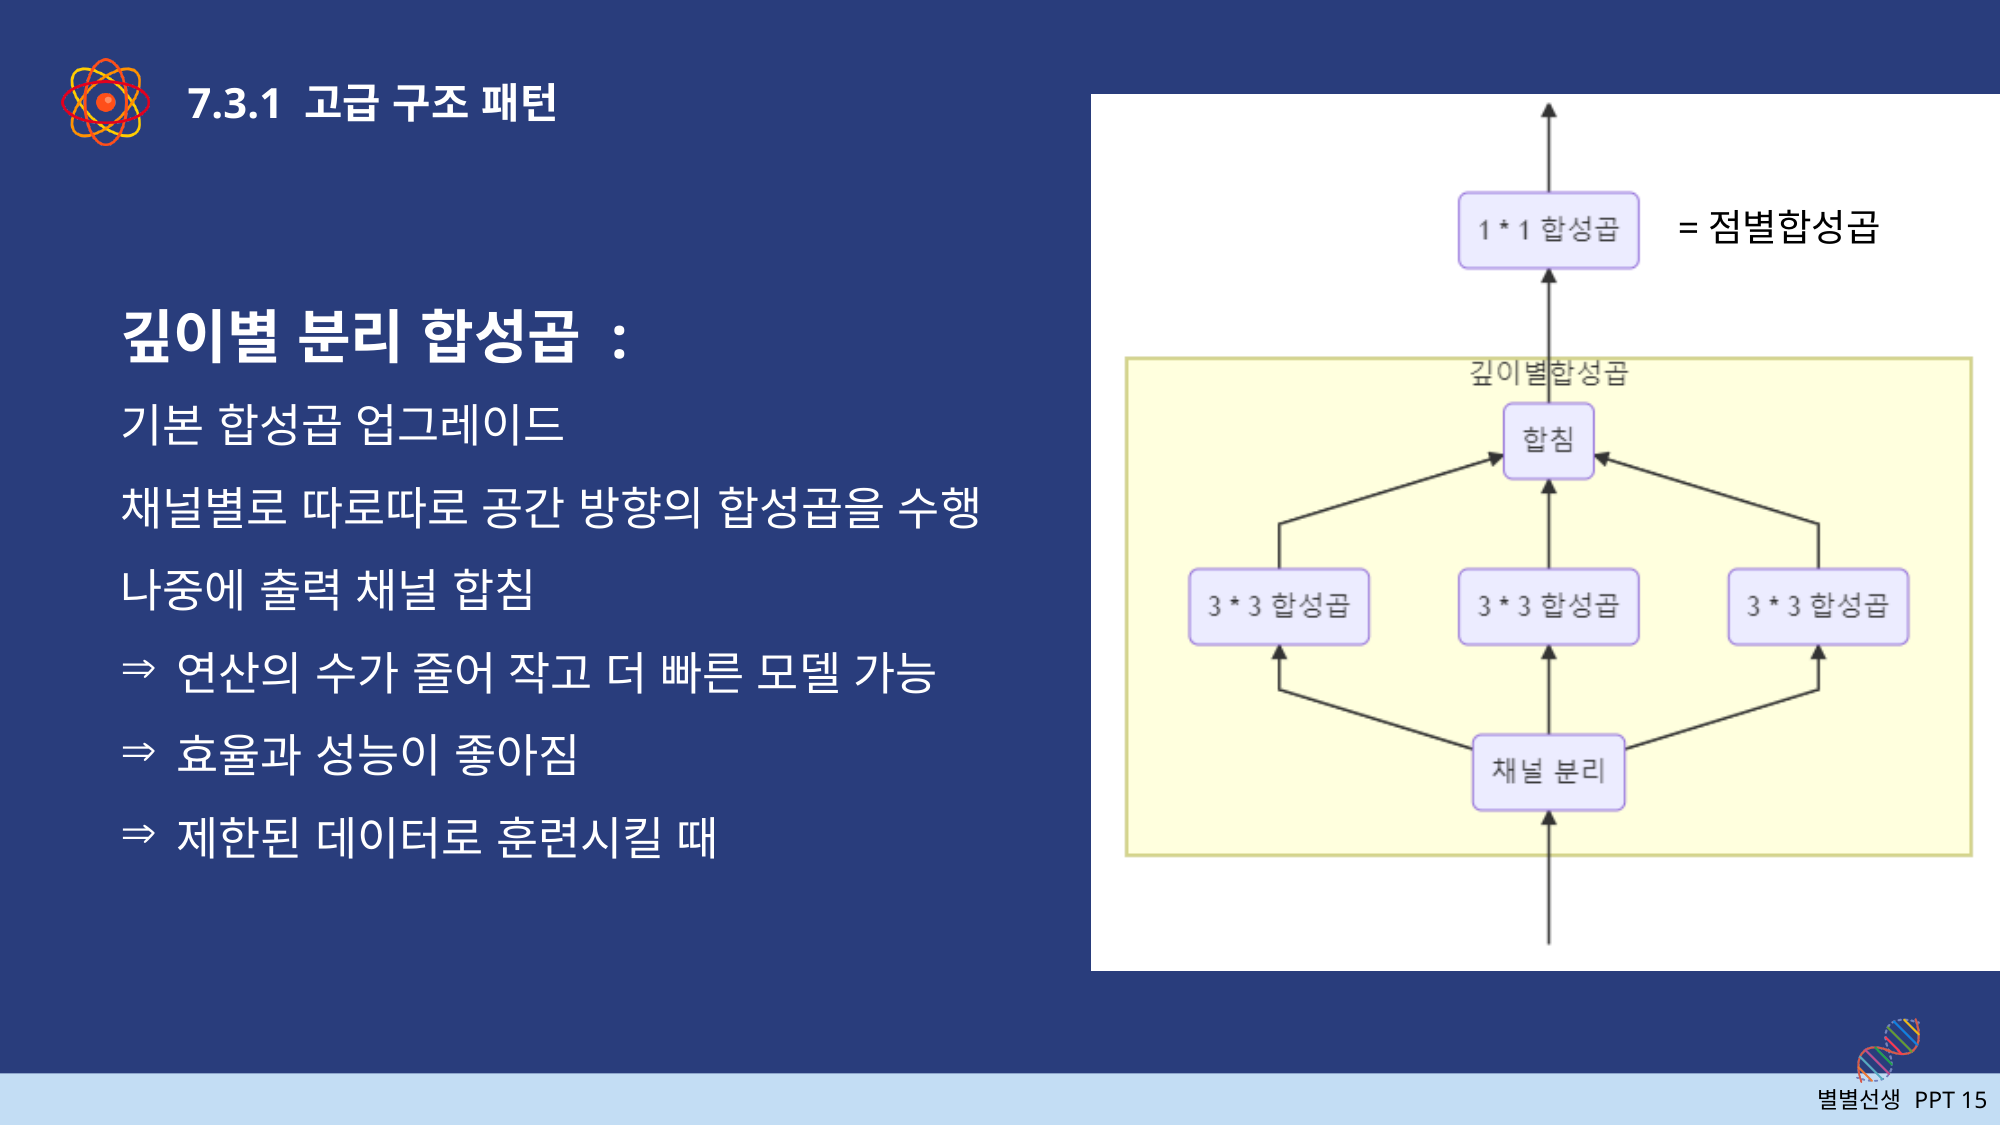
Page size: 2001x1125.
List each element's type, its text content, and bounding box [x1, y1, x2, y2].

text_box 별별선생 PPT 15 [1802, 1078, 2000, 1121]
picture [61, 58, 150, 146]
text_box 7.3.1 고급 구조 패턴 [172, 69, 574, 134]
text_box 깊이별 분리 합성곱 : 기본 합성곱 업그레이드 채널별로 따로따로 공간 방향의 합성곱을 수행 나중에 출력 채널 합침 연산의 수가 줄어 작고 더 빠른 모델 가능 효율과 성능이 좋아짐 제한된 데이터로 훈련시킬 때 [105, 257, 1091, 872]
picture [1856, 1018, 1920, 1083]
text_box [0, 1072, 2000, 1125]
picture [1091, 94, 2000, 971]
